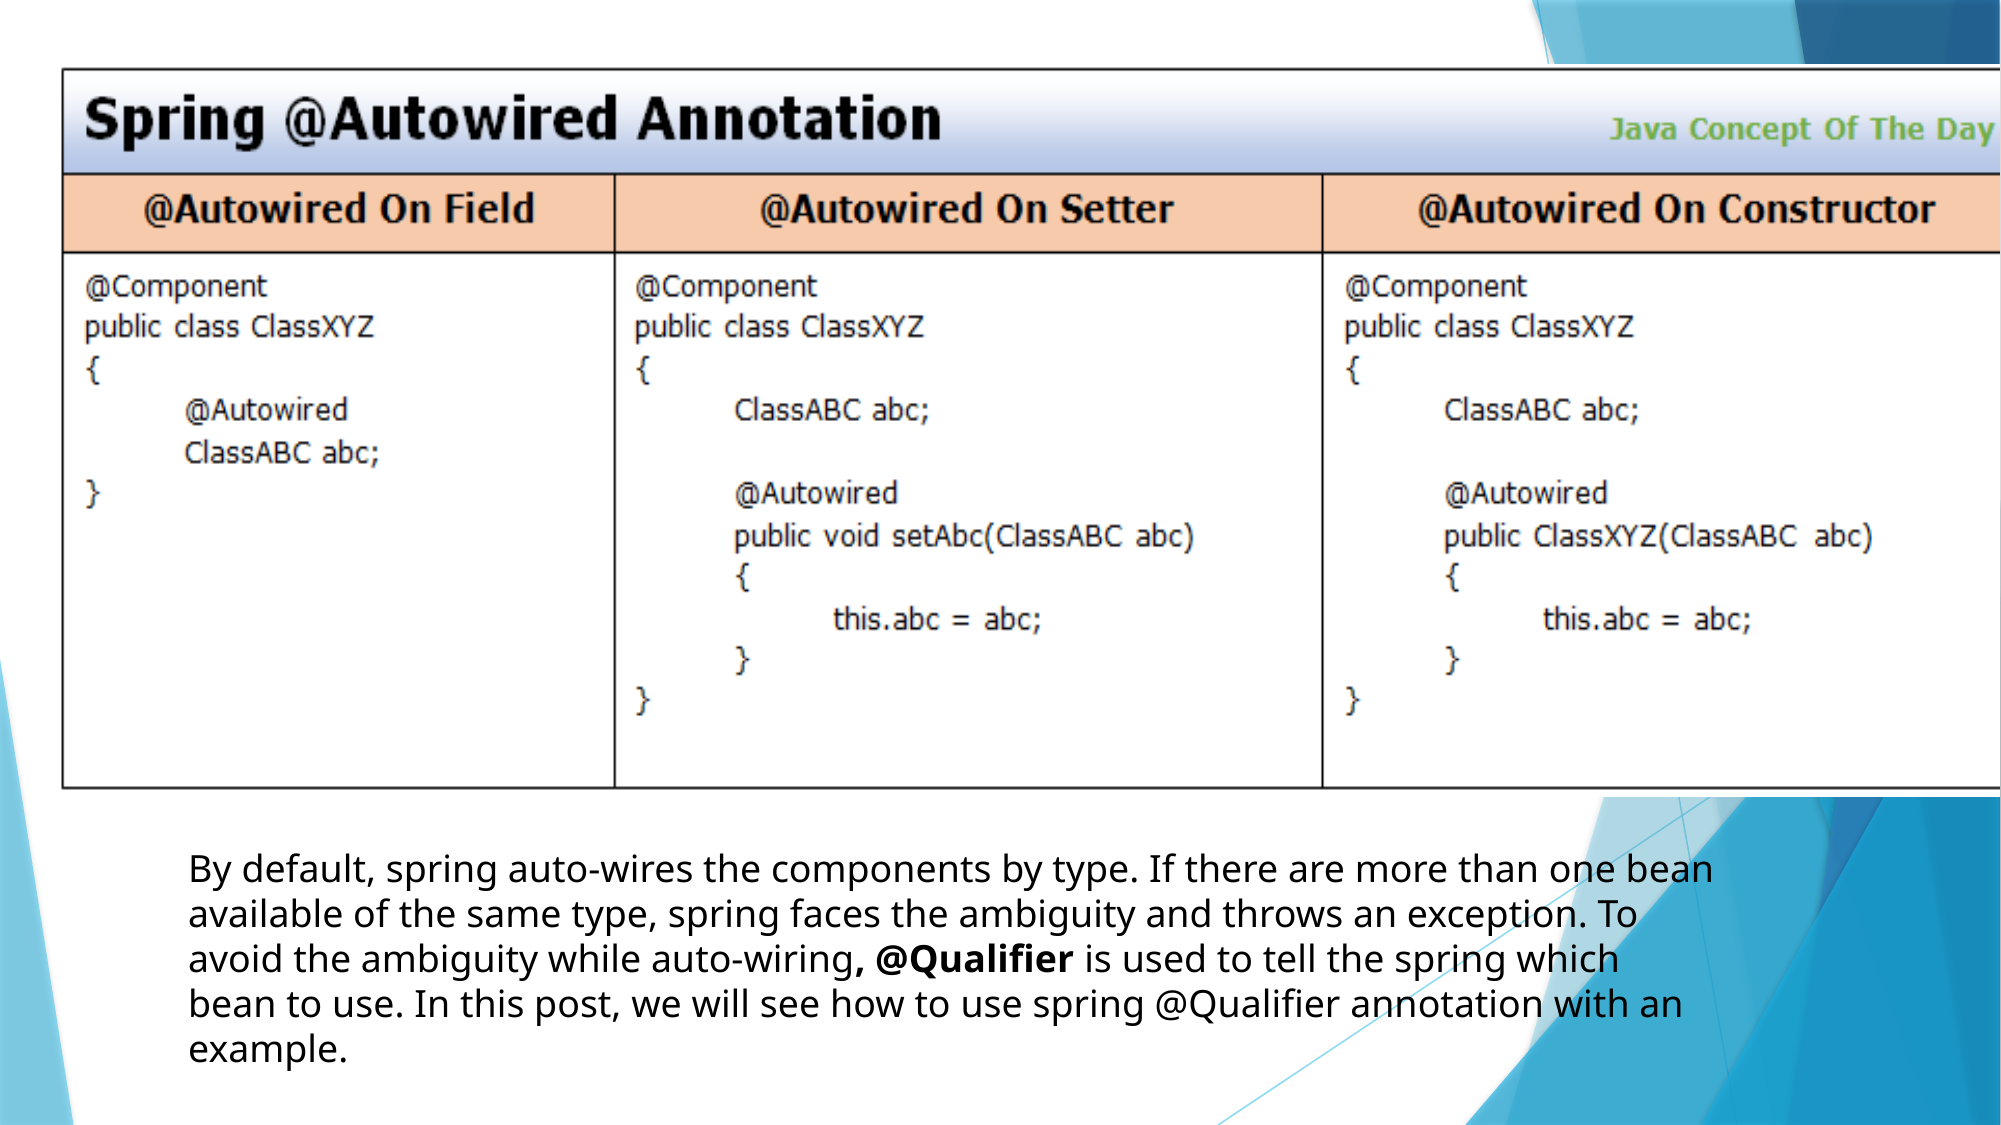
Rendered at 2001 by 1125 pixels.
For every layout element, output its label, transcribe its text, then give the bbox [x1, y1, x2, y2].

picture [58, 63, 2000, 798]
text_box By default, spring auto-wires the components by type. If there are more than one bean available of the same type, spring faces the ambiguity and throws an exception. To avoid the ambiguity while auto-wiring, @Qualifier is used to tell the spring which bean to use. In this post, we will see how to use spring @Qualifier annotation with an example. [173, 837, 1732, 1078]
